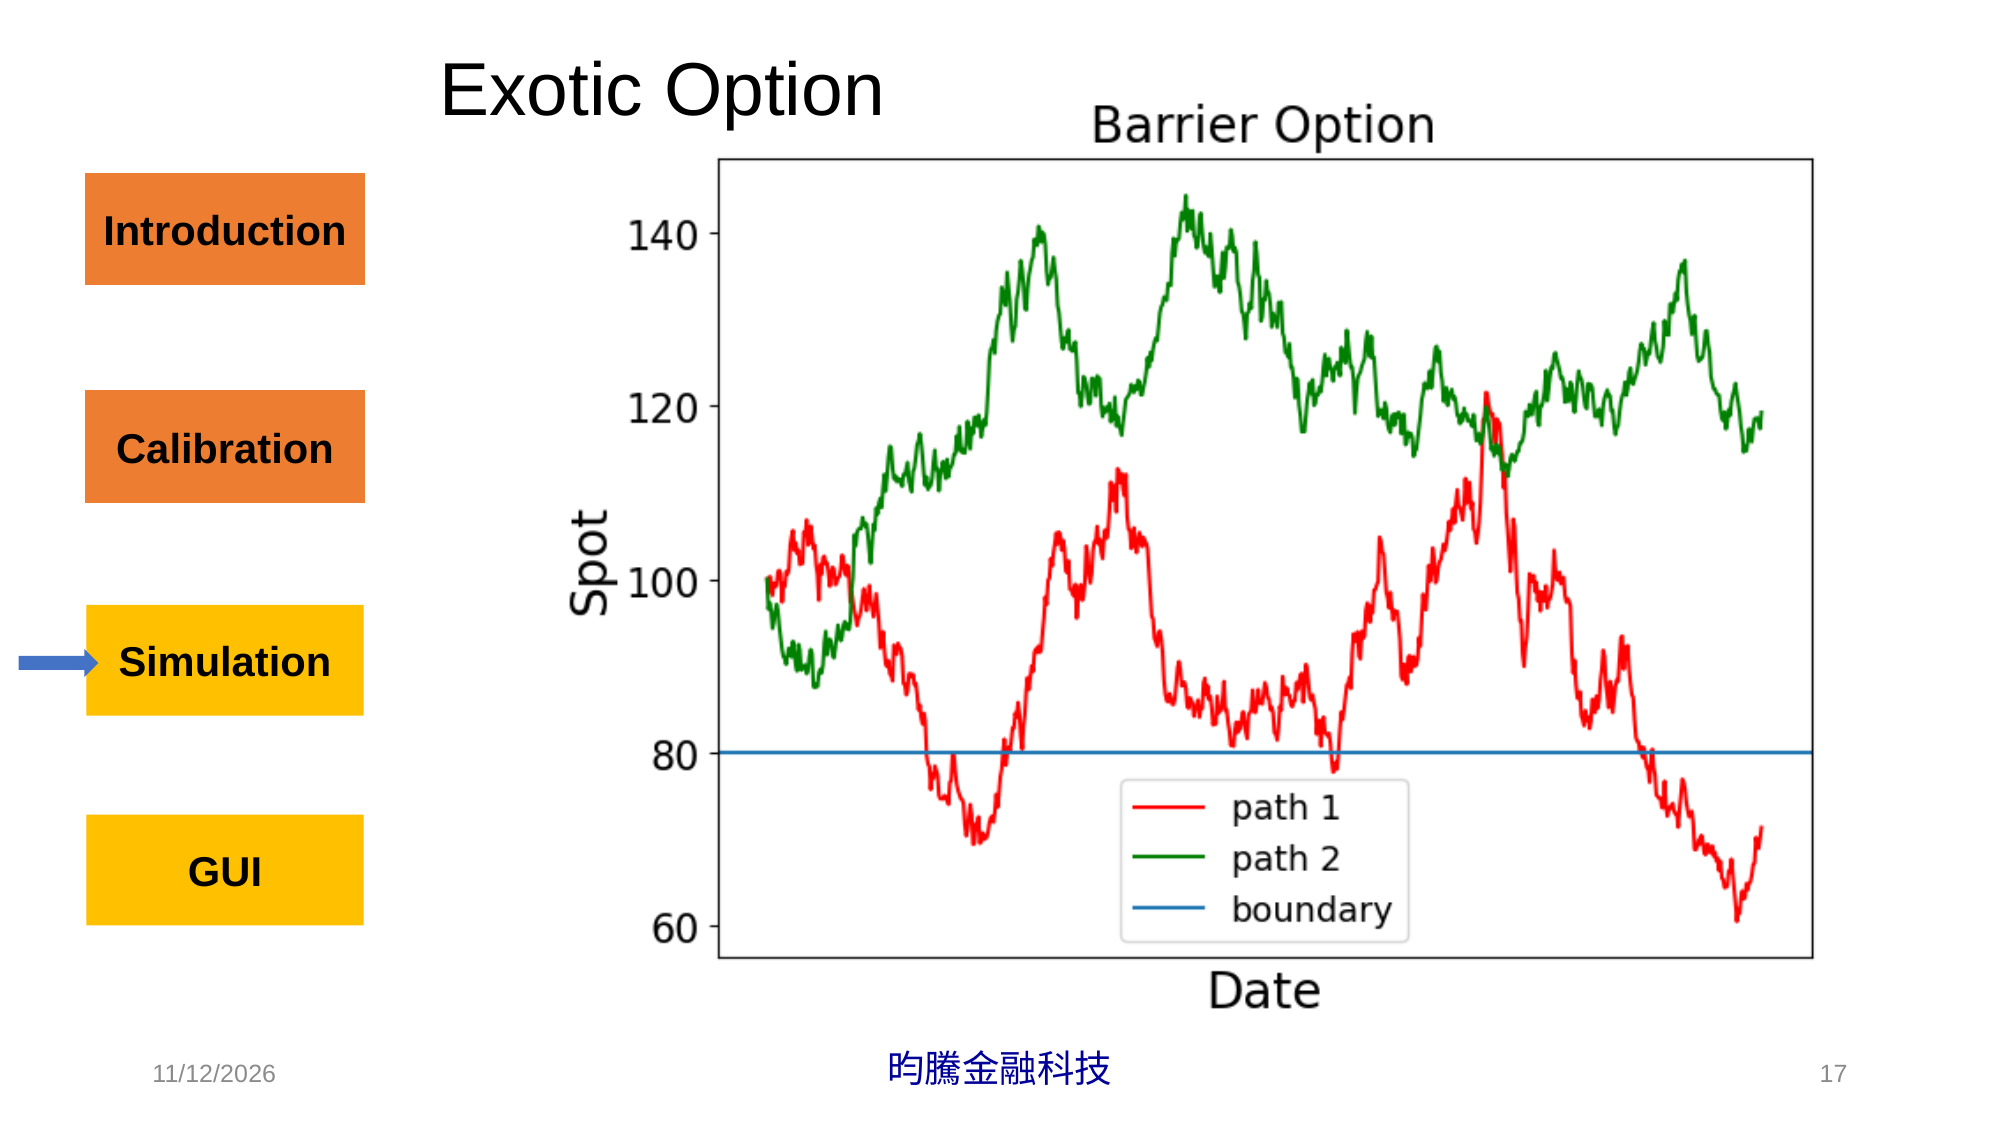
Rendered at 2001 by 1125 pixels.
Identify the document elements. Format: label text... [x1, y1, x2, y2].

footer 昀騰金融科技 [662, 1042, 1338, 1103]
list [549, 89, 1828, 1035]
slide_number 17 [1412, 1042, 1863, 1103]
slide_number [137, 1042, 588, 1103]
text_box [17, 646, 100, 680]
text_box Exotic Option [424, 33, 901, 138]
